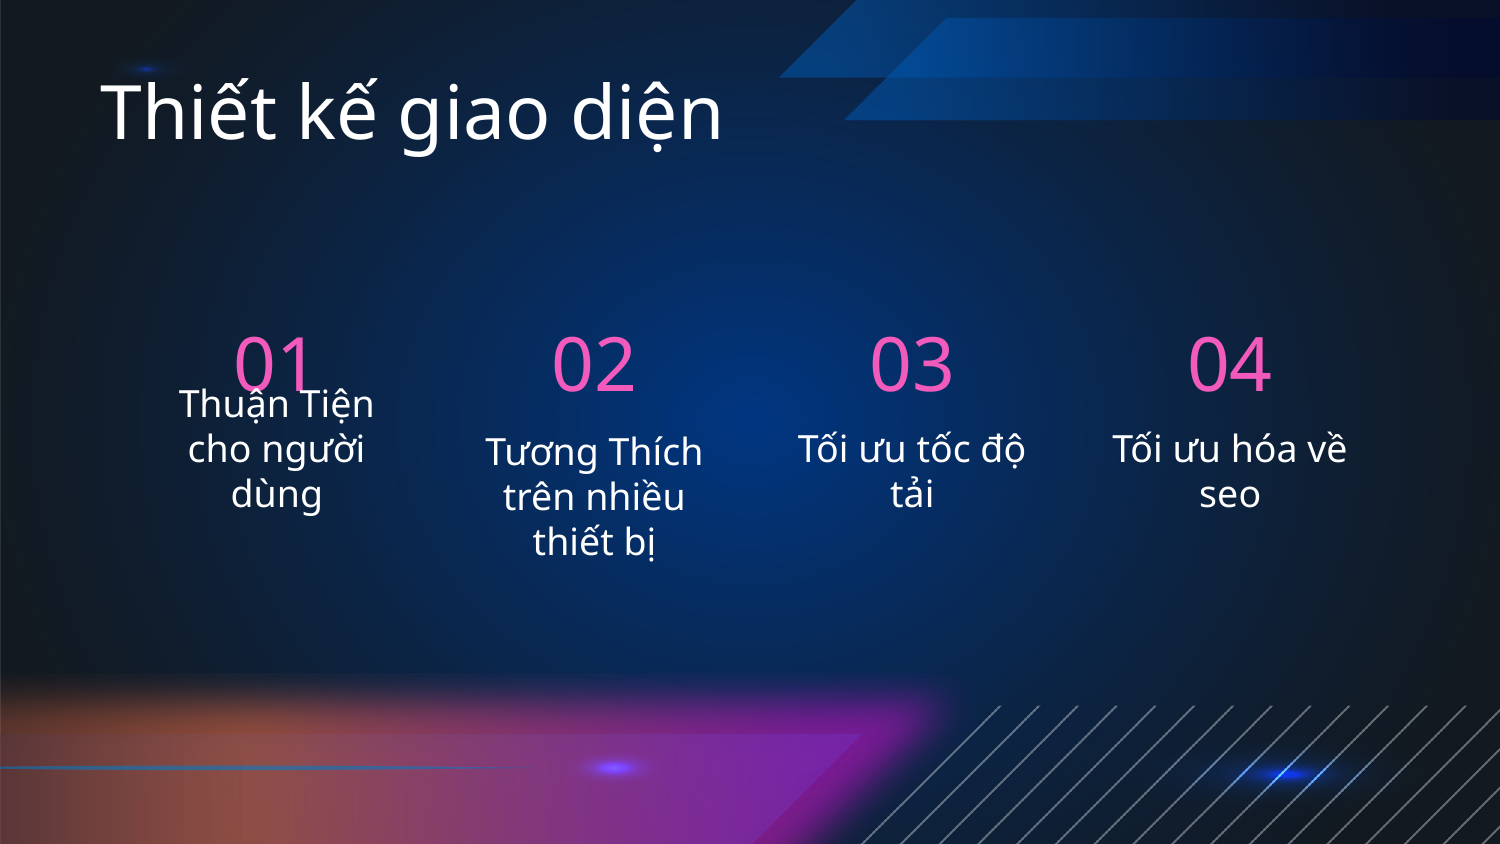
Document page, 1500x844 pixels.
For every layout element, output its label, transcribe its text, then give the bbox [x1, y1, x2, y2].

title 02 [448, 299, 742, 422]
subtitle Tối ưu tốc độ tải [765, 426, 1059, 531]
text_box Thiết kế giao diện [85, 49, 1415, 144]
subtitle Thuận Tiện cho người dùng [130, 426, 424, 531]
picture [0, 0, 1500, 844]
subtitle Tương Thích trên nhiều thiết bị [448, 426, 742, 578]
title 03 [765, 299, 1059, 422]
subtitle Tối ưu hóa về seo [1083, 426, 1377, 531]
title 04 [1083, 299, 1377, 422]
title 01 [130, 299, 424, 422]
